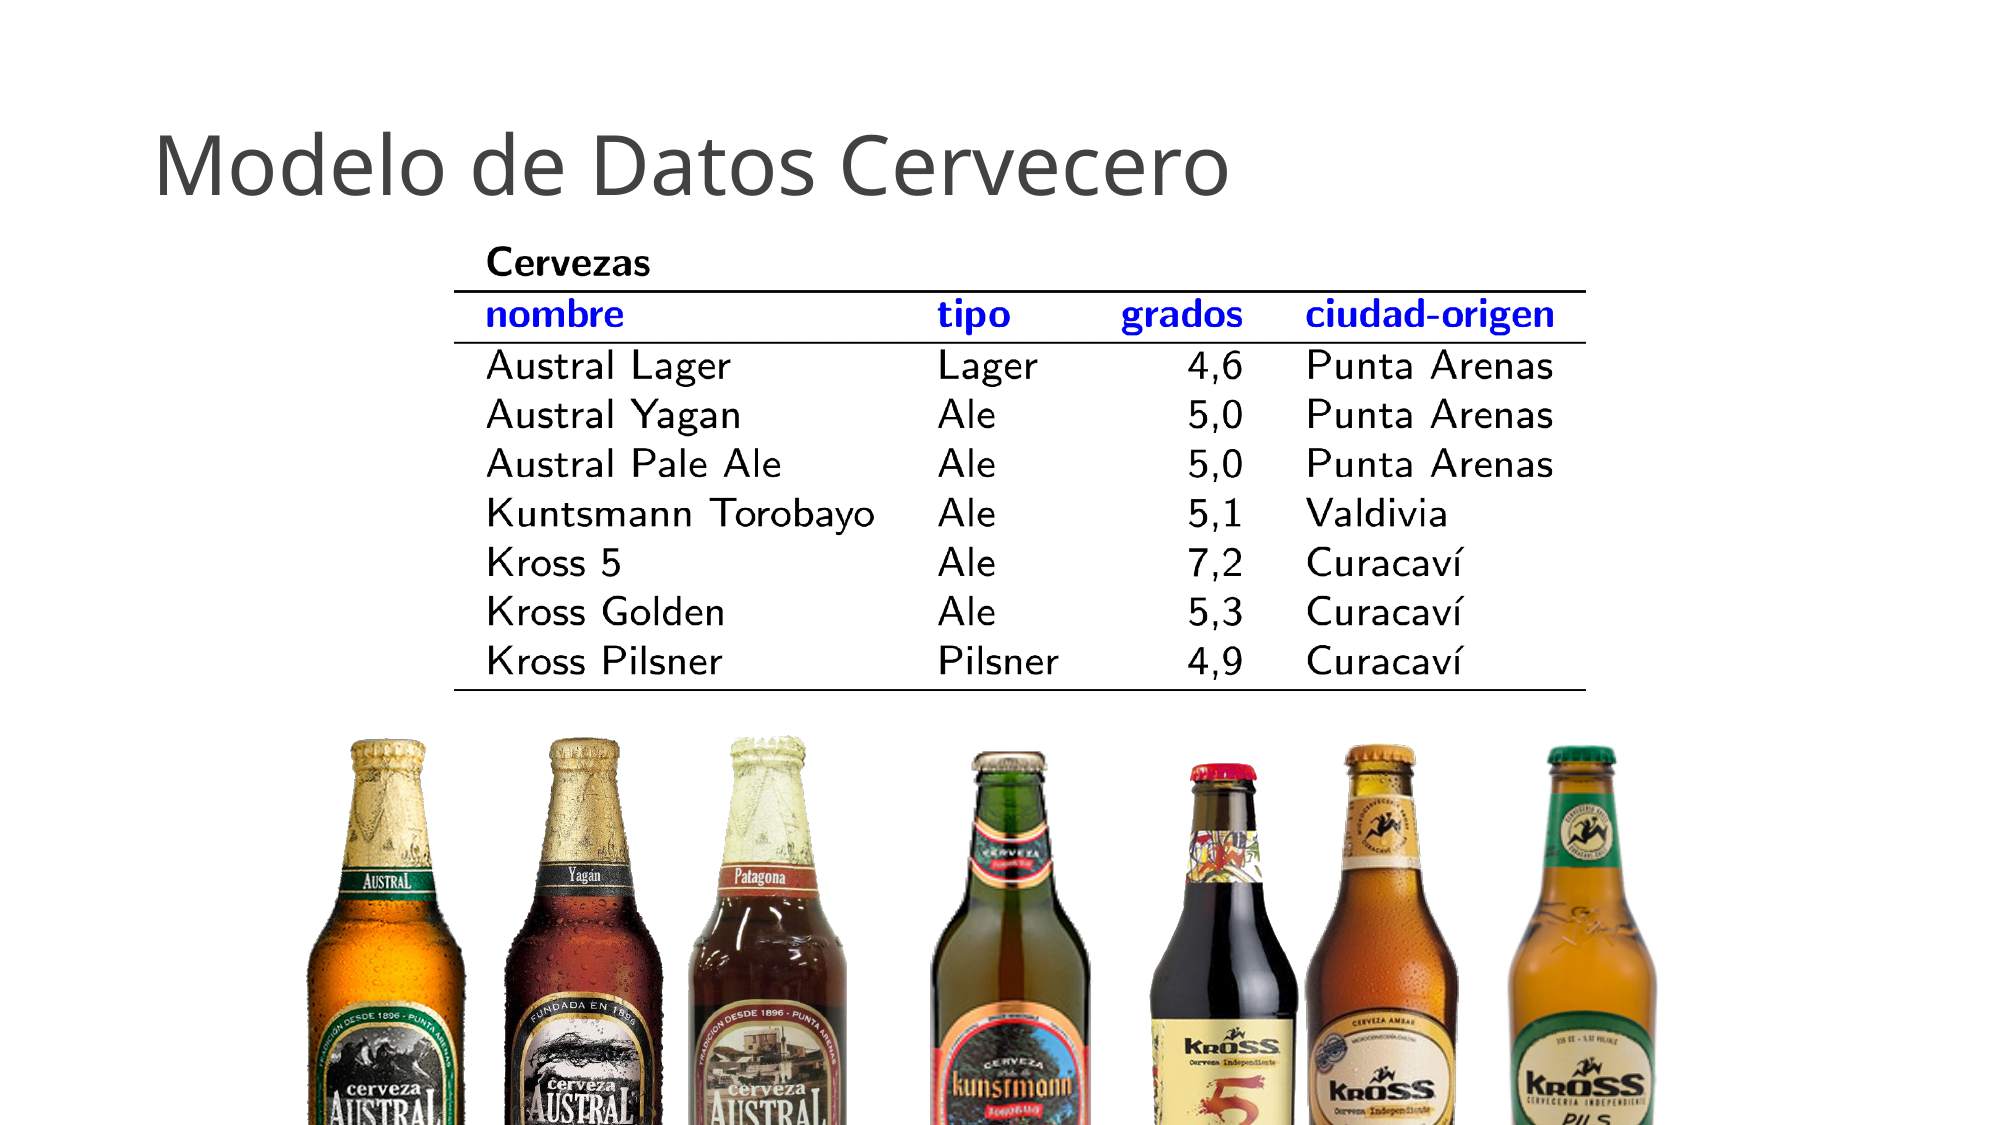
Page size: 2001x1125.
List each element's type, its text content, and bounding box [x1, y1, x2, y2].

picture [453, 246, 1586, 691]
picture [687, 723, 853, 1125]
picture [899, 748, 1118, 1125]
title Modelo de Datos Cervecero [137, 59, 1863, 278]
picture [1143, 716, 1734, 1125]
picture [205, 725, 678, 1125]
